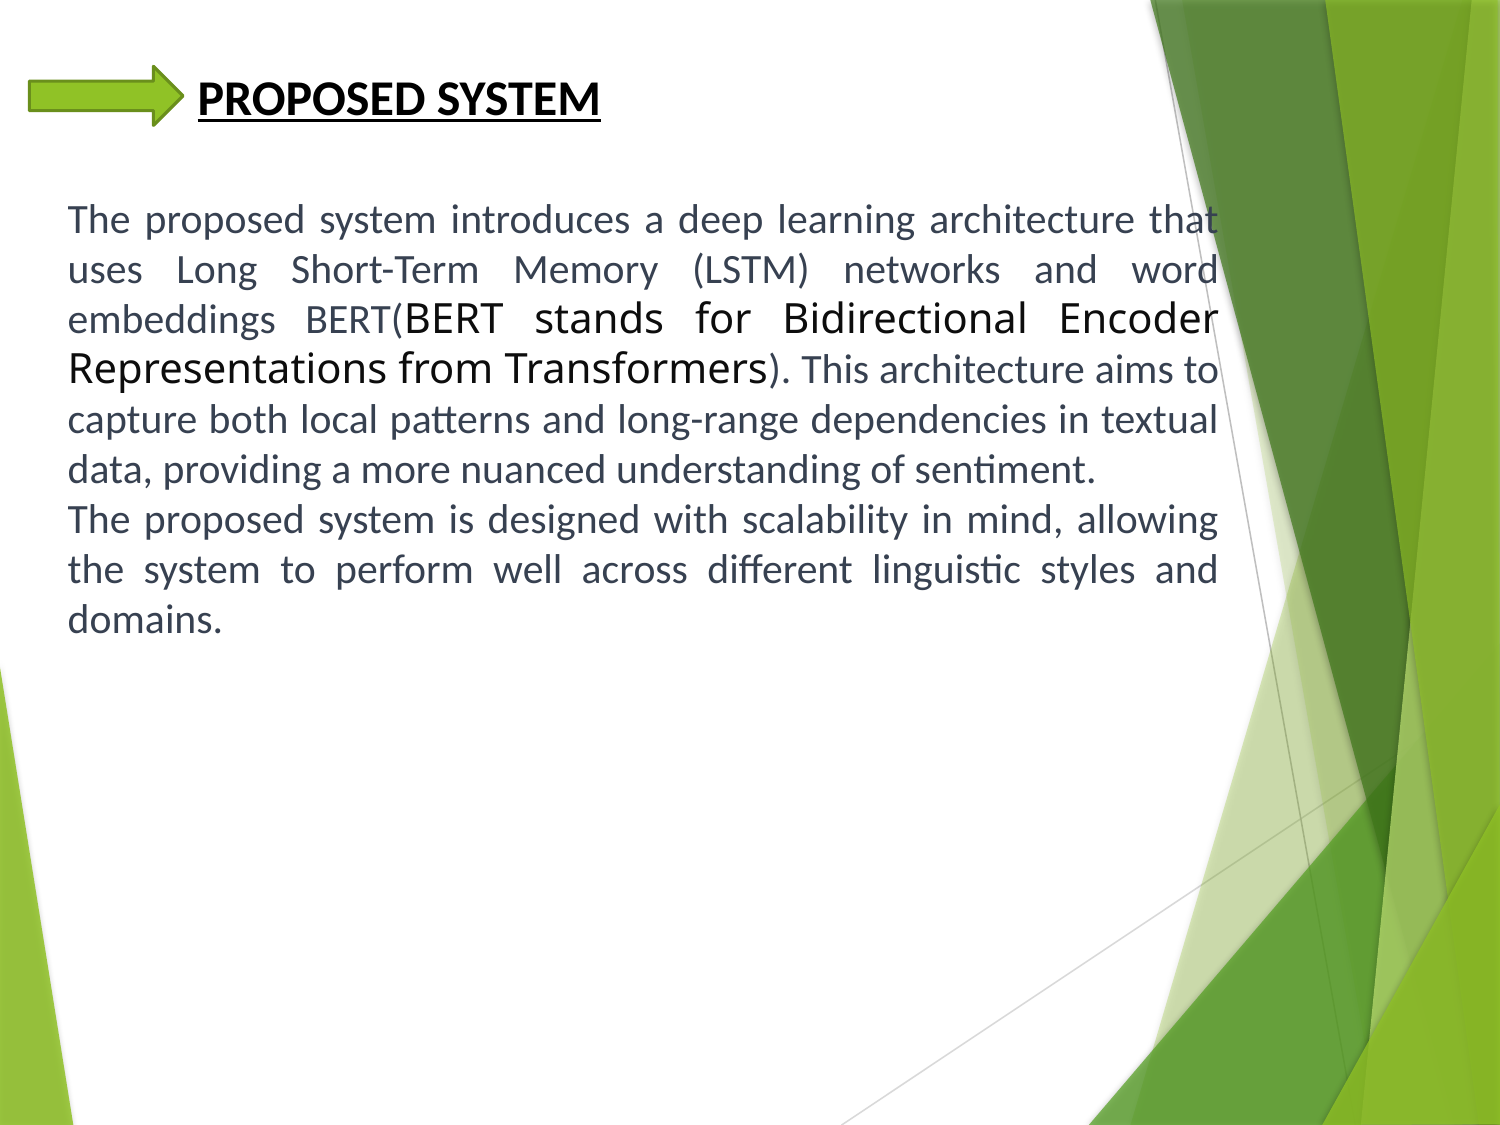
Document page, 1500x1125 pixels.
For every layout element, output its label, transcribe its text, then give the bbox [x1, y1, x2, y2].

text_box The proposed system introduces a deep learning architecture that uses Long Short-Term Memory (LSTM) networks and word embeddings BERT(BERT stands for Bidirectional Encoder Representations from Transformers). This architecture aims to capture both local patterns and long-range dependencies in textual data, providing a more nuanced understanding of sentiment. The proposed system is designed with scalability in mind, allowing the system to perform well across different linguistic styles and domains. [53, 184, 1235, 650]
text_box [27, 64, 183, 127]
text_box PROPOSED SYSTEM [183, 57, 821, 133]
